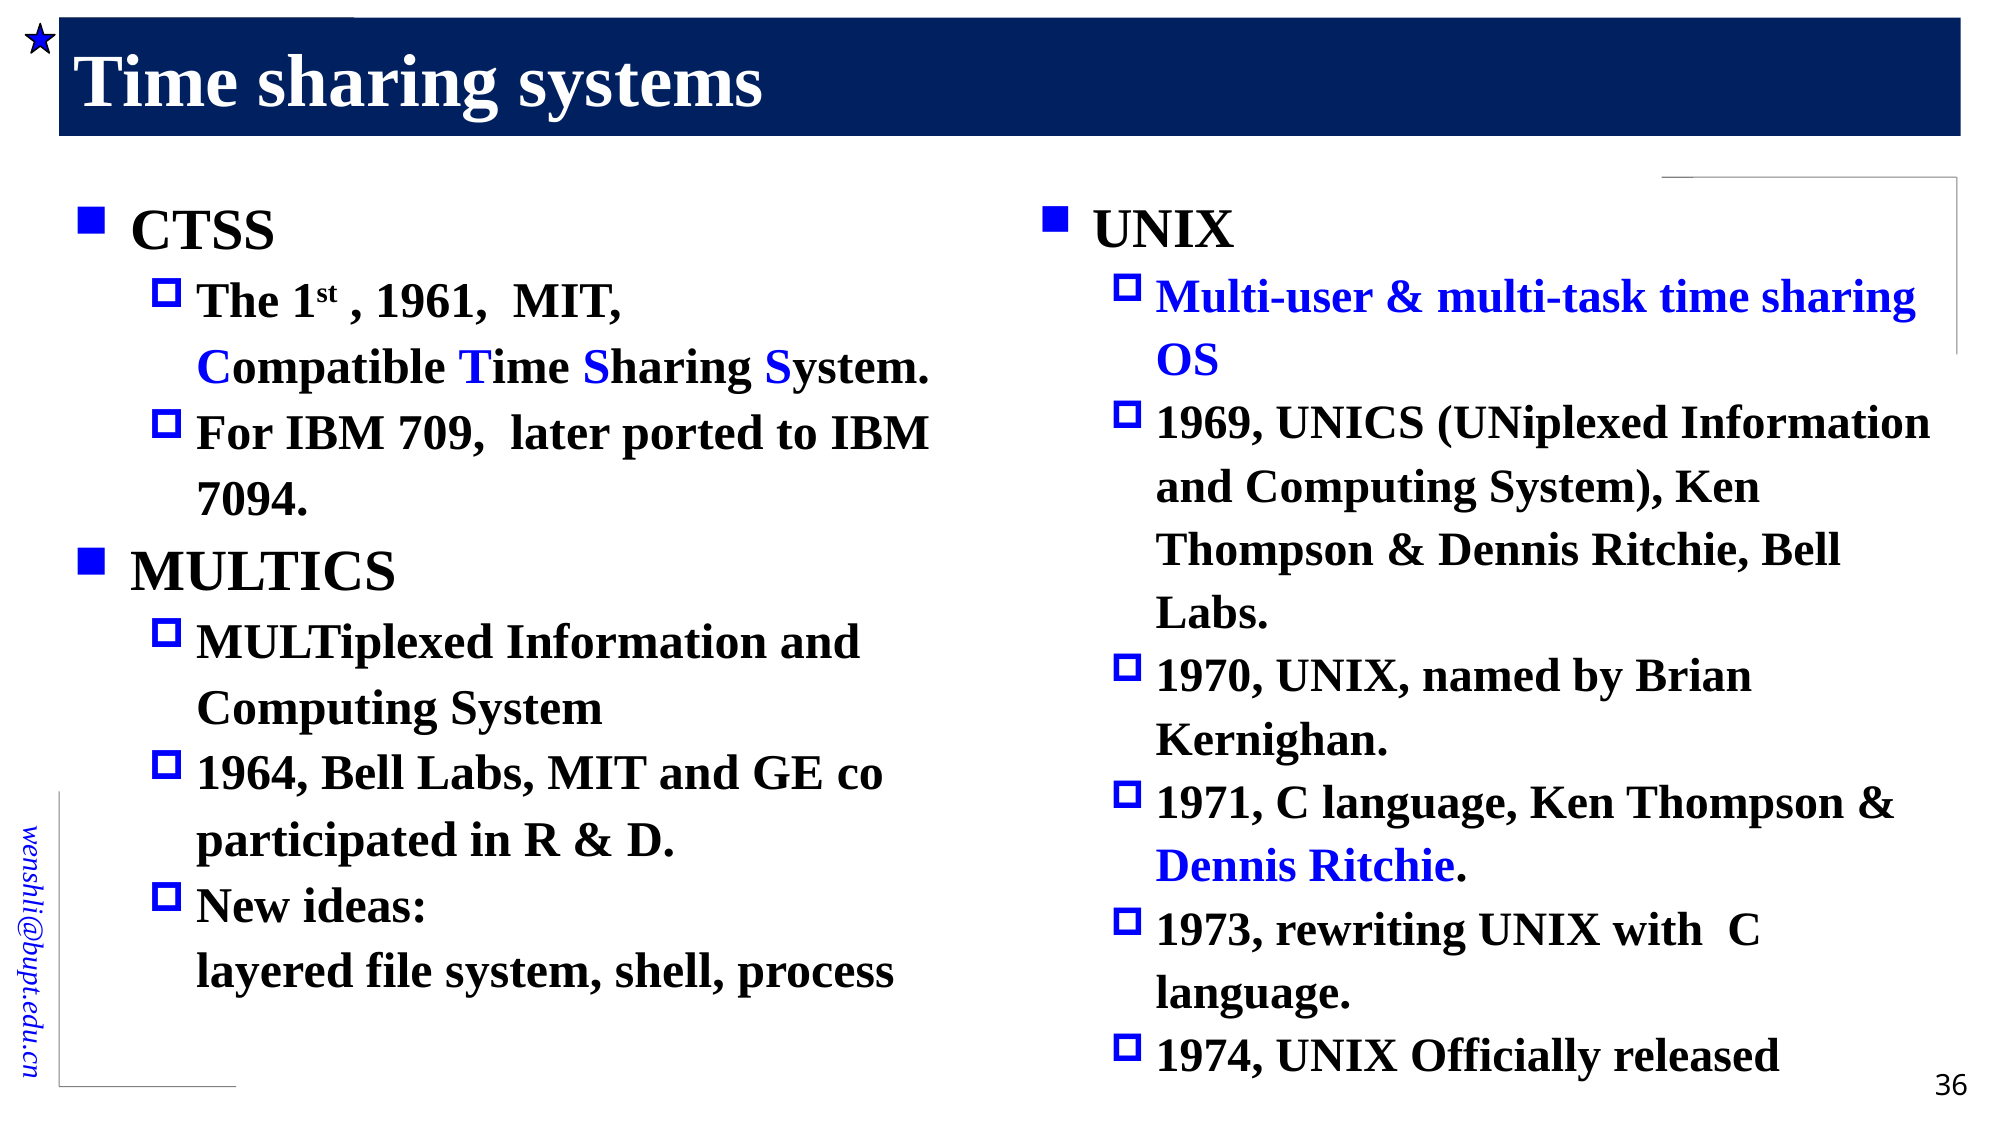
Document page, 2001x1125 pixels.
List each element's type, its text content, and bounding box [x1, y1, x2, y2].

text_box 36 [1816, 1058, 1984, 1113]
list CTSS The 1st , 1961, MIT, Compatible Time Sharing System. For IBM 709, later ported to IBM 7094. MULTICS MULTiplexed Information and Computing System 1964, Bell Labs, MIT and GE co participated in R & D. New ideas: layered file system, shell, process [59, 177, 1004, 1093]
title Time sharing systems [58, 17, 1961, 137]
list UNIX Multi-user & multi-task time sharing OS 1969, UNICS (UNiplexed Information and Computing System), Ken Thompson & Dennis Ritchie, Bell Labs. 1970, UNIX, named by Brian Kernighan. 1971, C language, Ken Thompson & Dennis Ritchie. 1973, rewriting UNIX with C language. 1974, UNIX Officially released [1023, 177, 1957, 1093]
